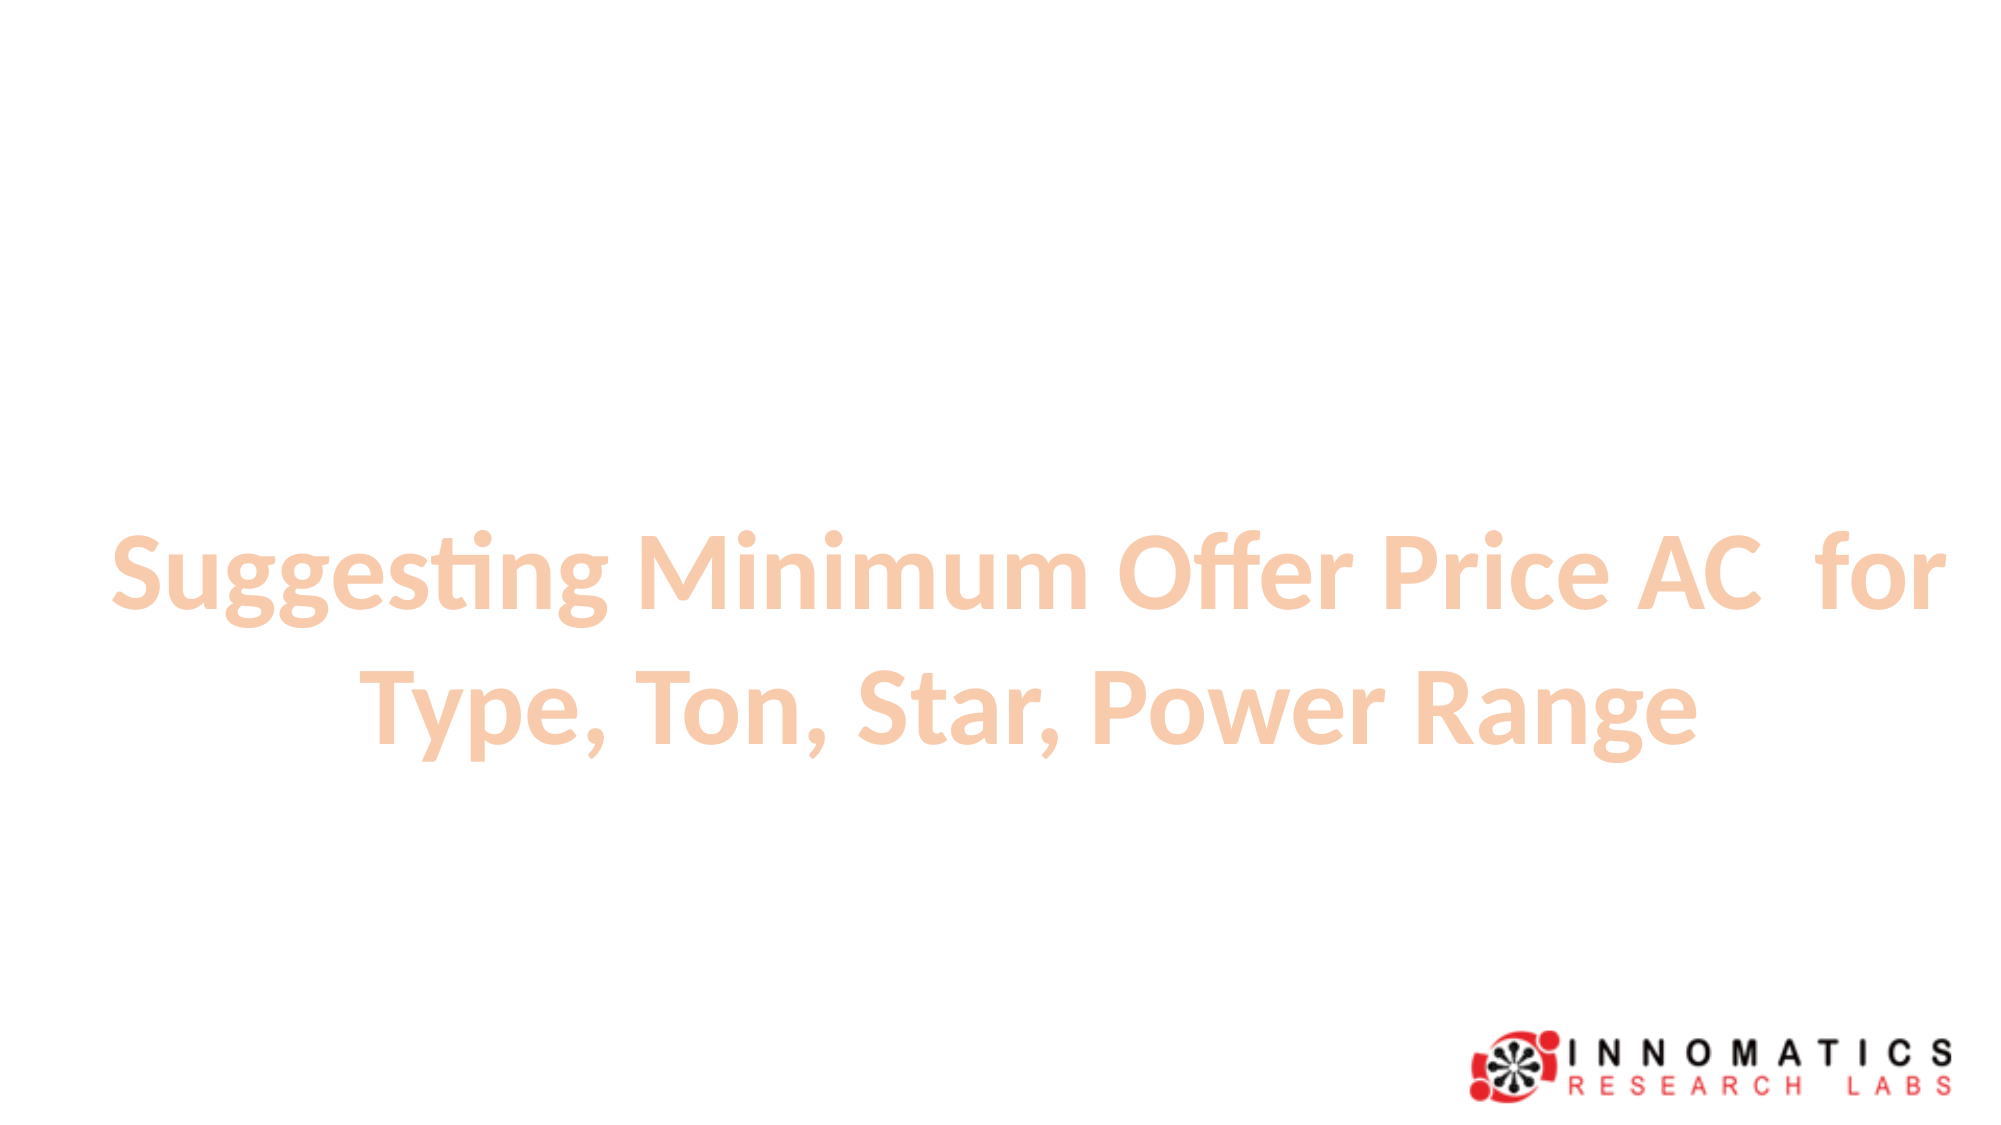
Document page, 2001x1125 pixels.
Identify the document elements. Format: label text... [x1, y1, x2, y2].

picture [1445, 1014, 1975, 1125]
text_box Suggesting Minimum Offer Price AC for Type, Ton, Star, Power Range [32, 489, 2000, 775]
